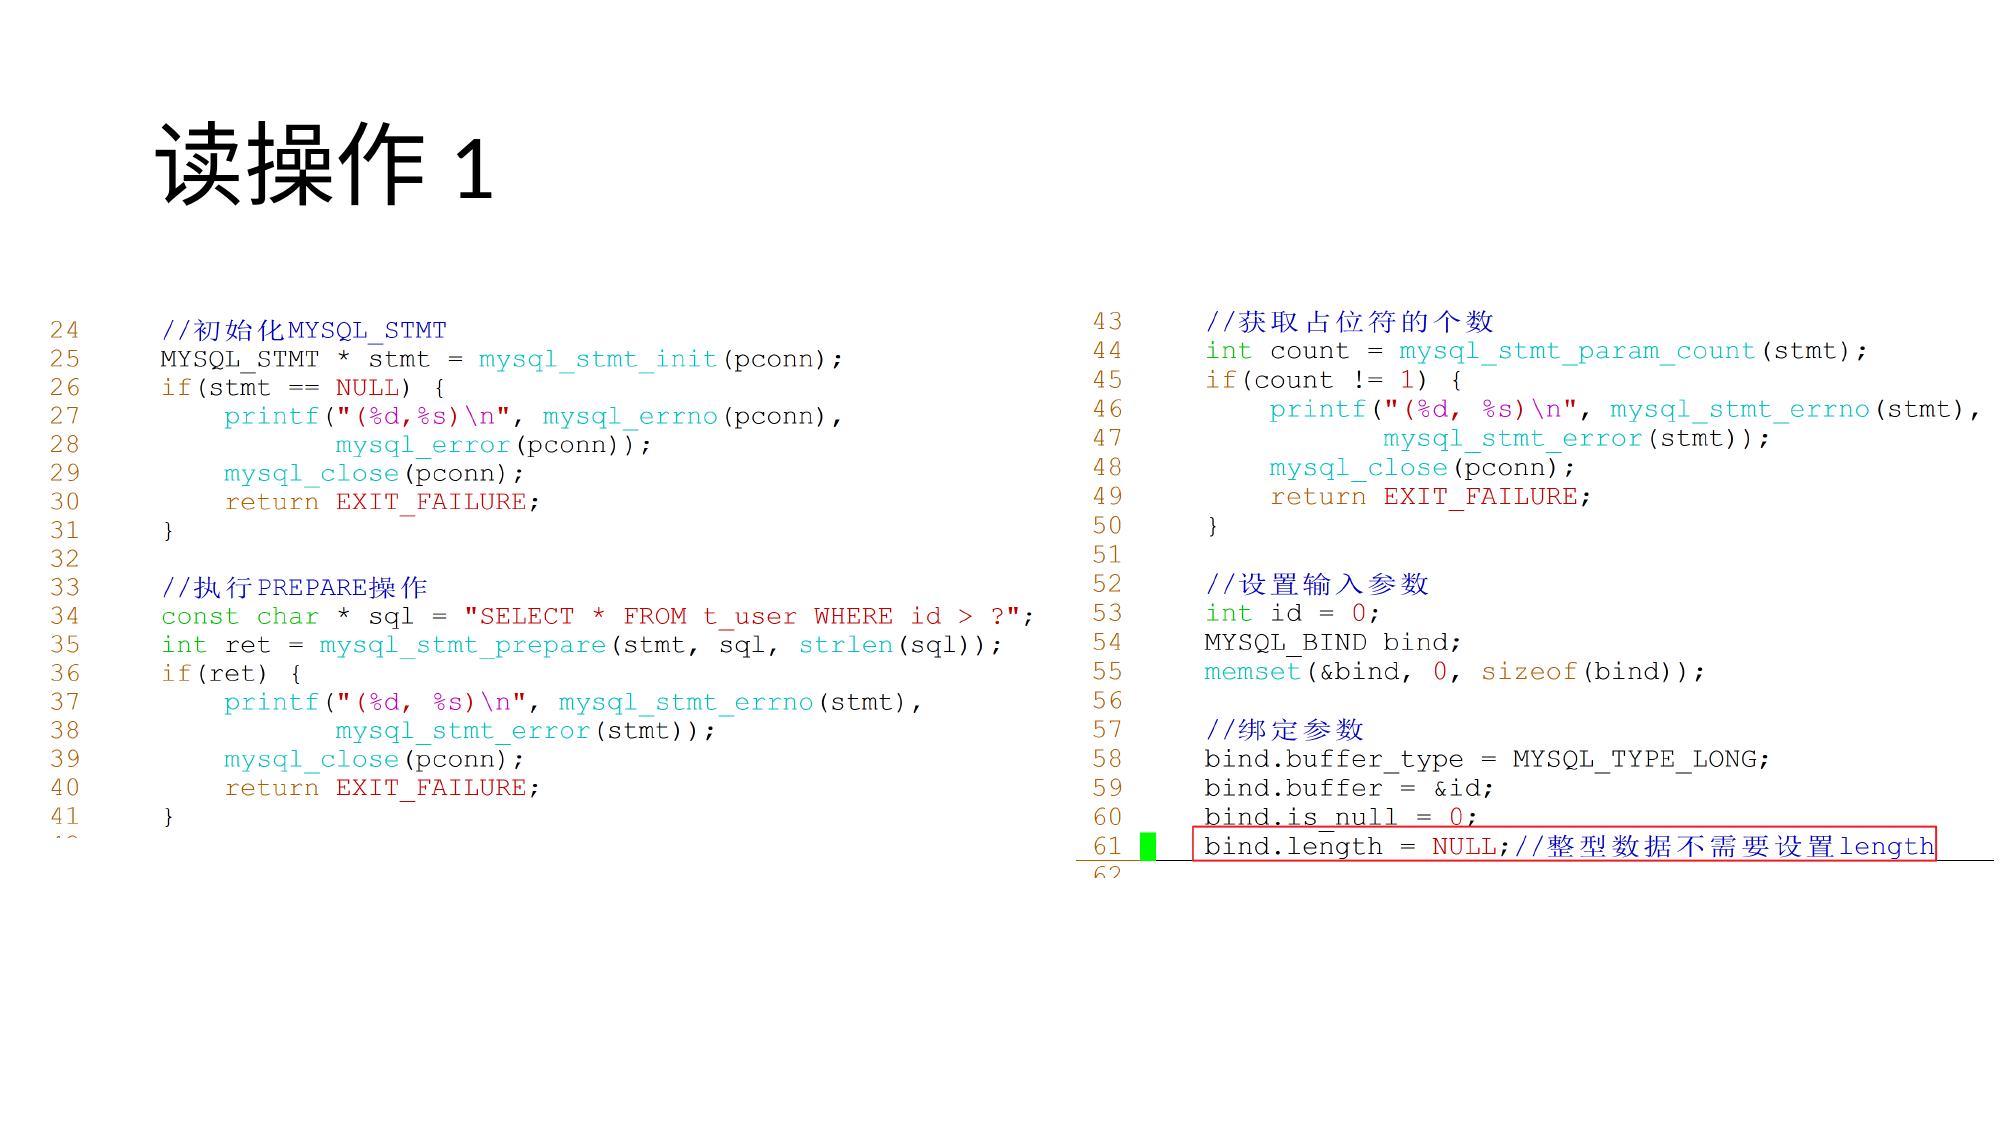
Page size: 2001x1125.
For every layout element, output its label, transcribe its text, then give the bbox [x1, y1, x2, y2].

title 读操作1 [137, 59, 1863, 278]
picture [44, 314, 1043, 838]
picture [1076, 302, 1994, 878]
